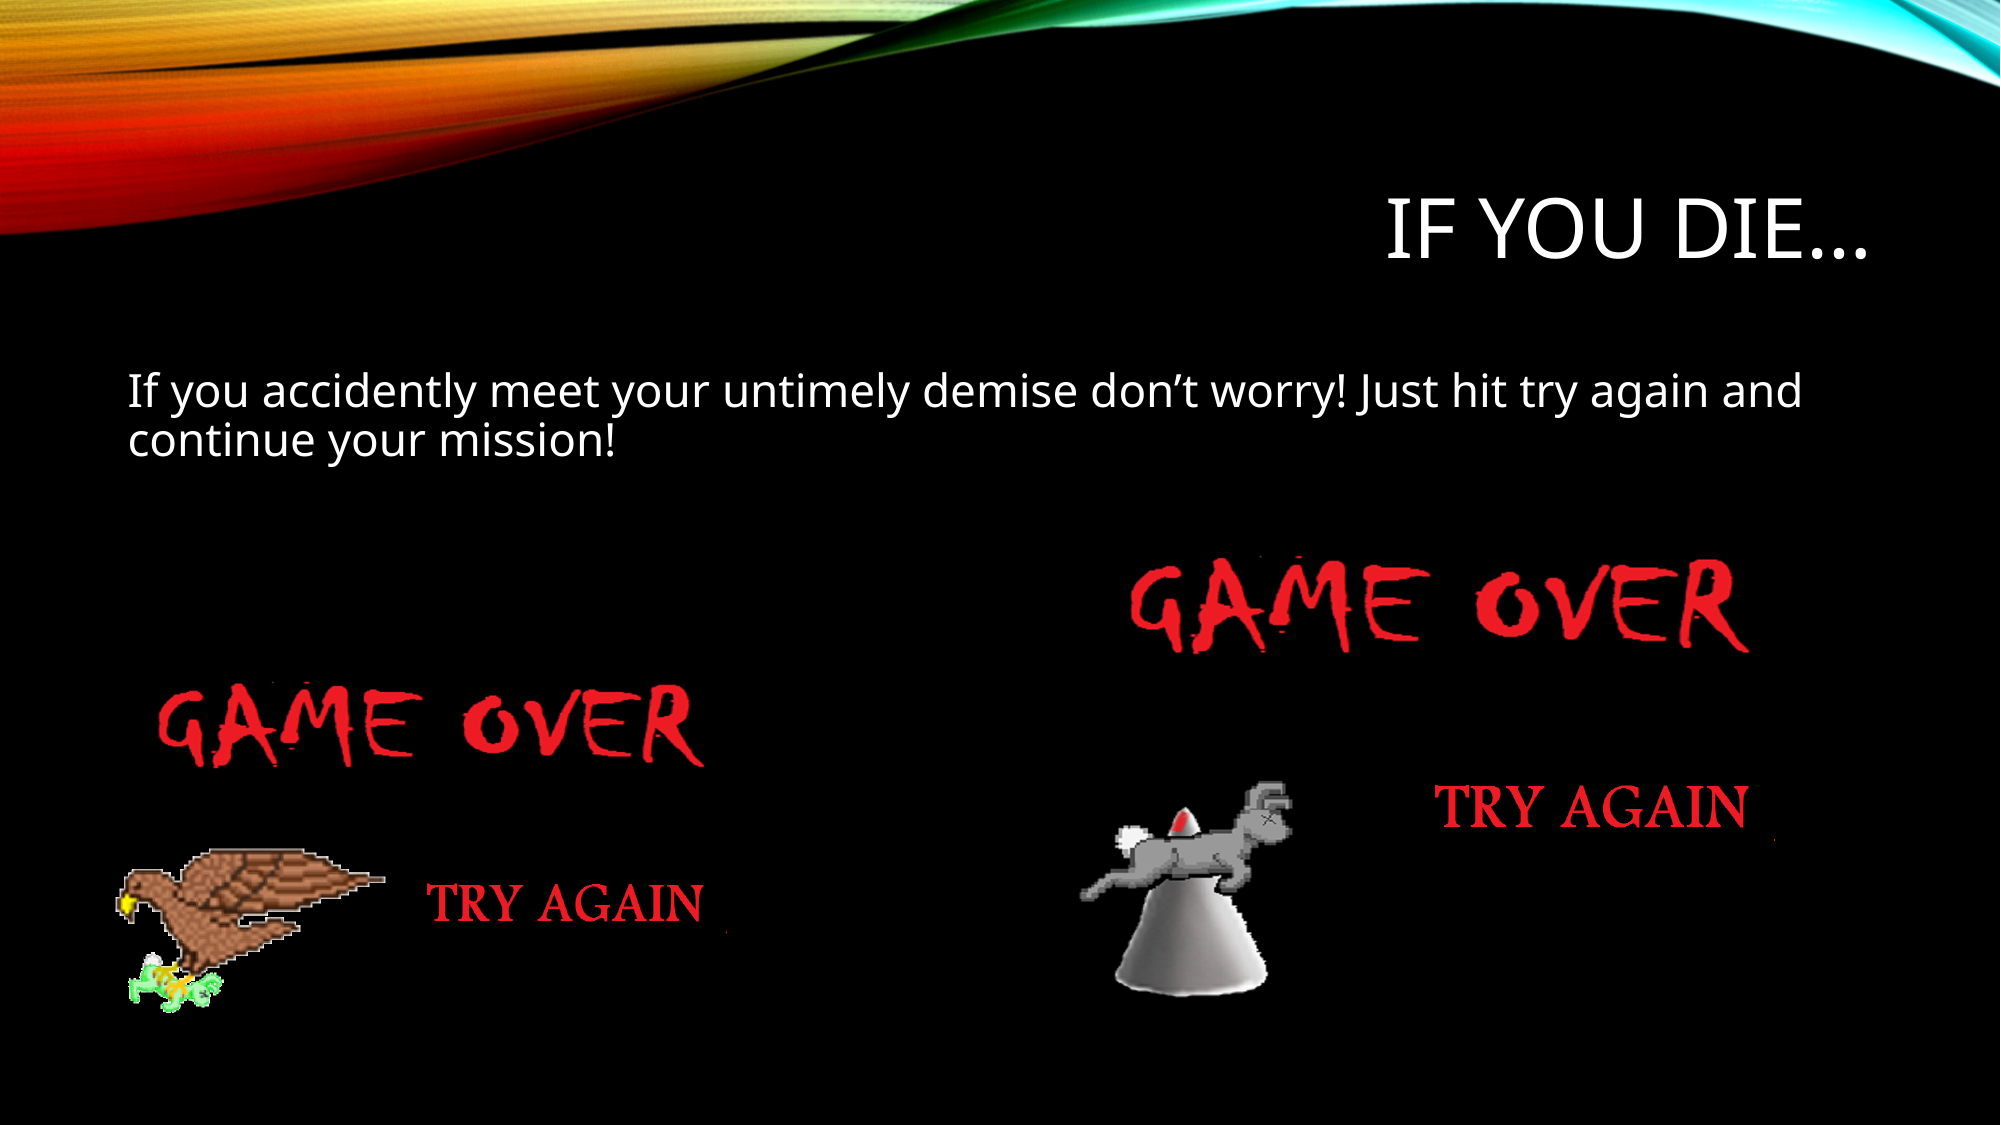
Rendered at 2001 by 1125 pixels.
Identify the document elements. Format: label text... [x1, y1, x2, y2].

title If you Die… [474, 125, 1888, 338]
list If you accidently meet your untimely demise don’t worry! Just hit try again and continue your mission! [112, 360, 1888, 1021]
picture [0, 0, 2000, 237]
picture [65, 641, 884, 1102]
picture [1026, 510, 1954, 1033]
